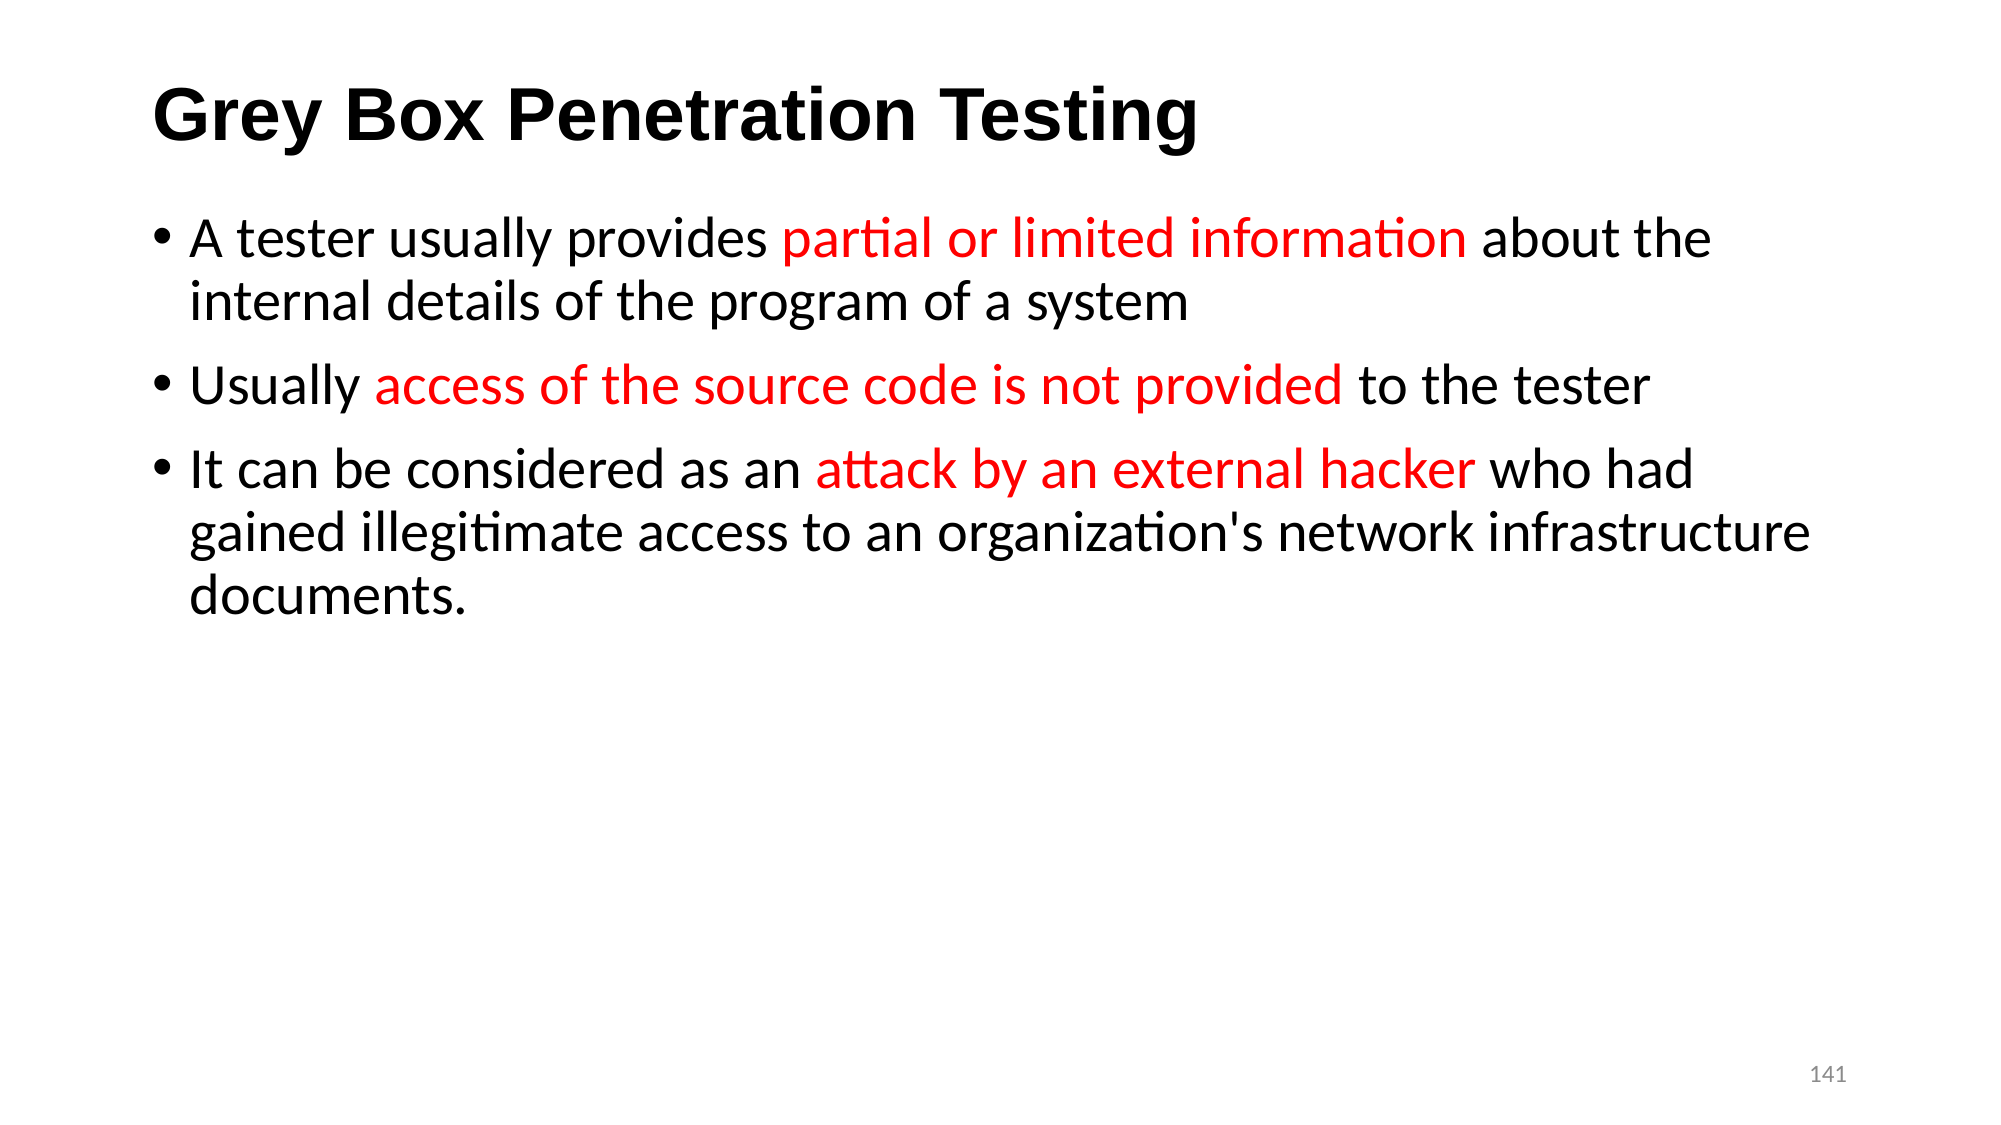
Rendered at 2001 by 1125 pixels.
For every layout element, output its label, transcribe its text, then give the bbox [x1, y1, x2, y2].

title Grey Box Penetration Testing [137, 59, 1863, 173]
list A tester usually provides partial or limited information about the internal details of the program of a system Usually access of the source code is not provided to the tester It can be considered as an attack by an external hacker who had gained illegitimate access to an organization's network infrastructure documents. [137, 200, 1863, 1014]
slide_number 141 [1412, 1042, 1863, 1103]
